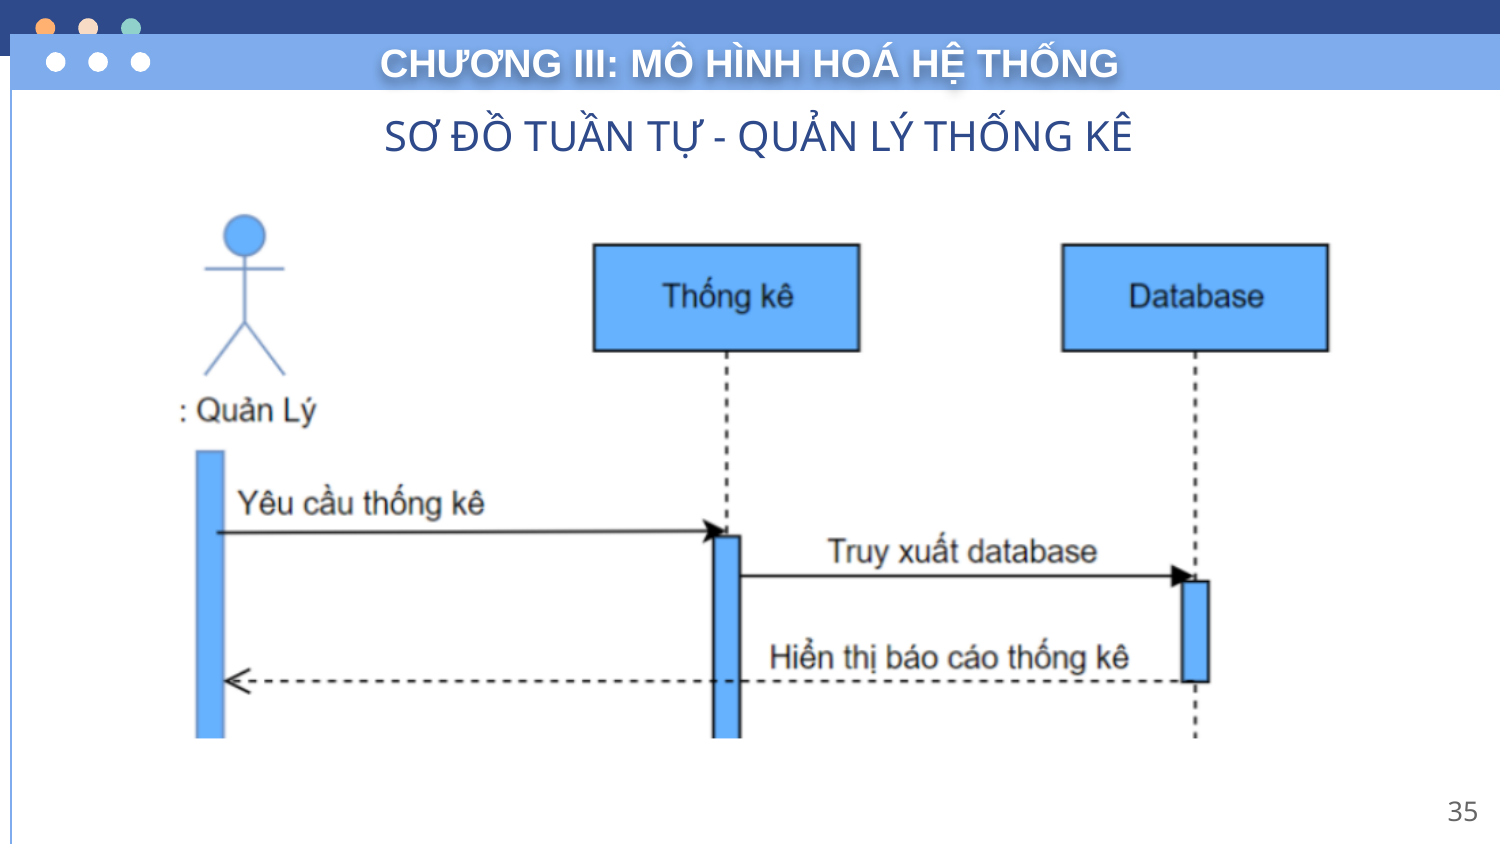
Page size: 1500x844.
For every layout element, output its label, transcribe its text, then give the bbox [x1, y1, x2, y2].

slide_number 35 [1403, 779, 1494, 844]
picture [161, 205, 1357, 745]
title SƠ ĐỒ TUẦN TỰ - QUẢN LÝ THỐNG KÊ [141, 116, 1377, 175]
title CHƯƠNG III: MÔ HÌNH HOÁ HỆ THỐNG [0, 13, 1500, 101]
